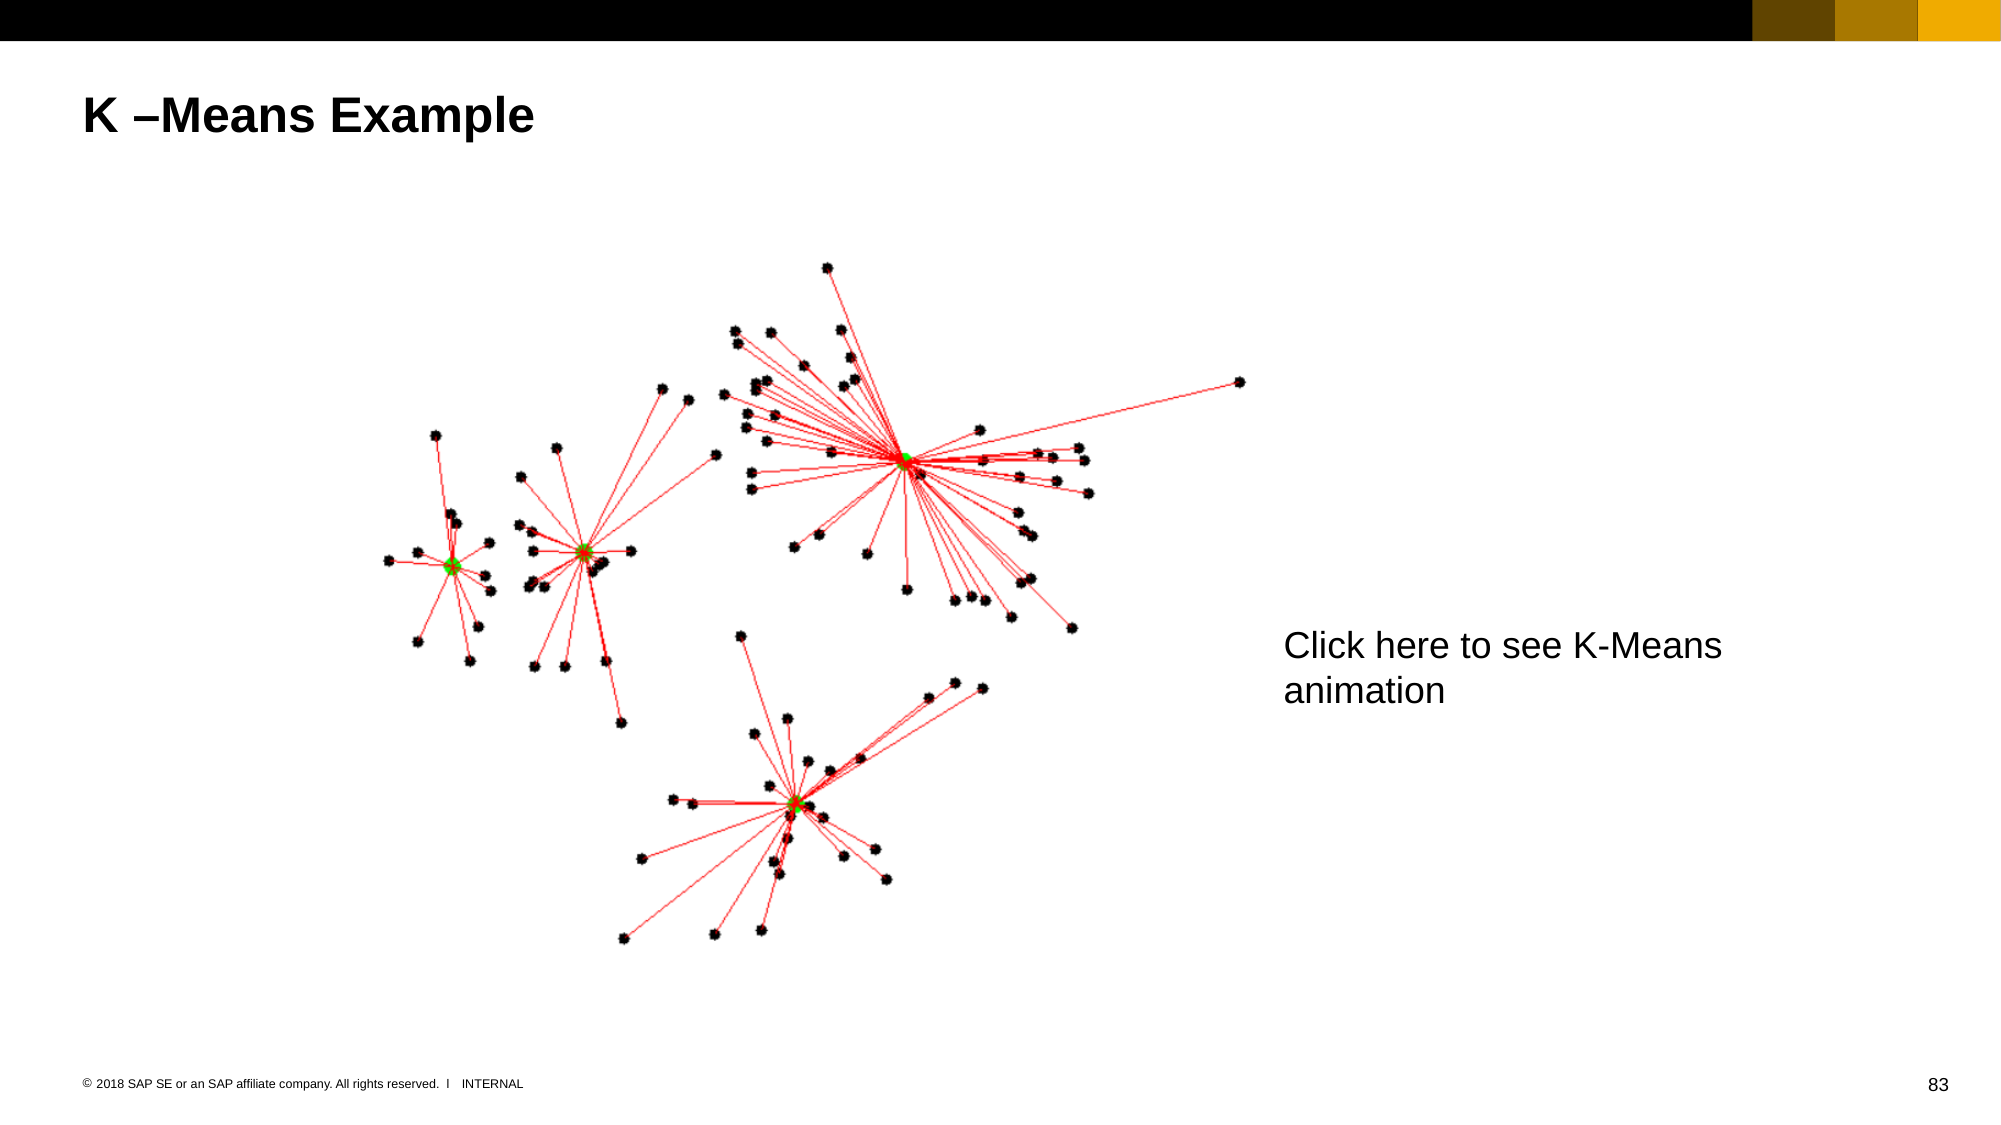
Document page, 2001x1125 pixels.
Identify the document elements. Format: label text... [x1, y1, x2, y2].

text_box Click here to see K-Means animation [1460, 621, 1816, 712]
picture [326, 207, 1455, 964]
title K –Means Example [82, 82, 1918, 144]
